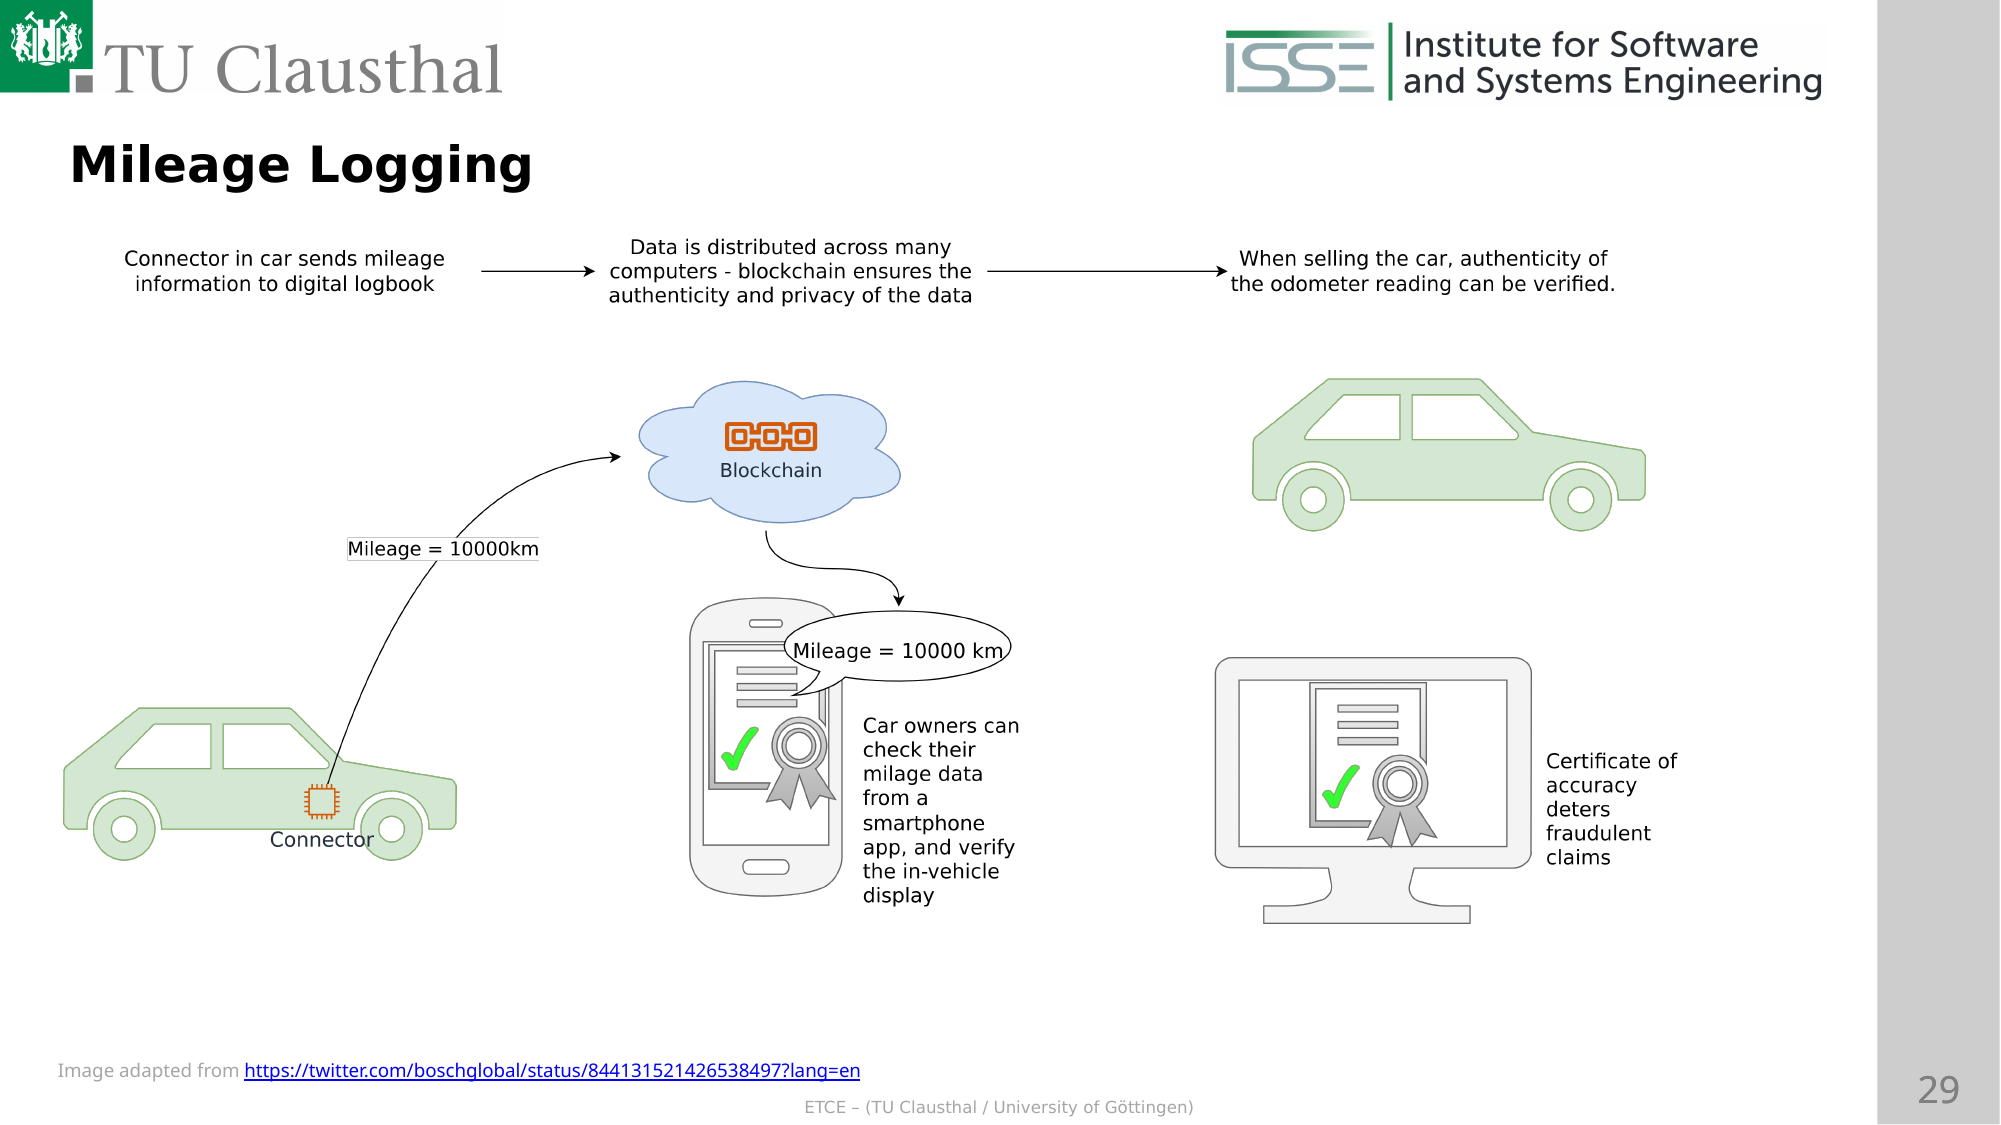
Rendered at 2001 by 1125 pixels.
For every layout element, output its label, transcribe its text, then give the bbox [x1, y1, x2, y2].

picture [1218, 22, 1827, 107]
picture [62, 234, 1710, 925]
text_box Image adapted from https://twitter.com/boschglobal/status/844131521426538497?lang=en [43, 1051, 1233, 1092]
text_box Mileage Logging [54, 125, 1819, 208]
picture [0, 0, 502, 93]
